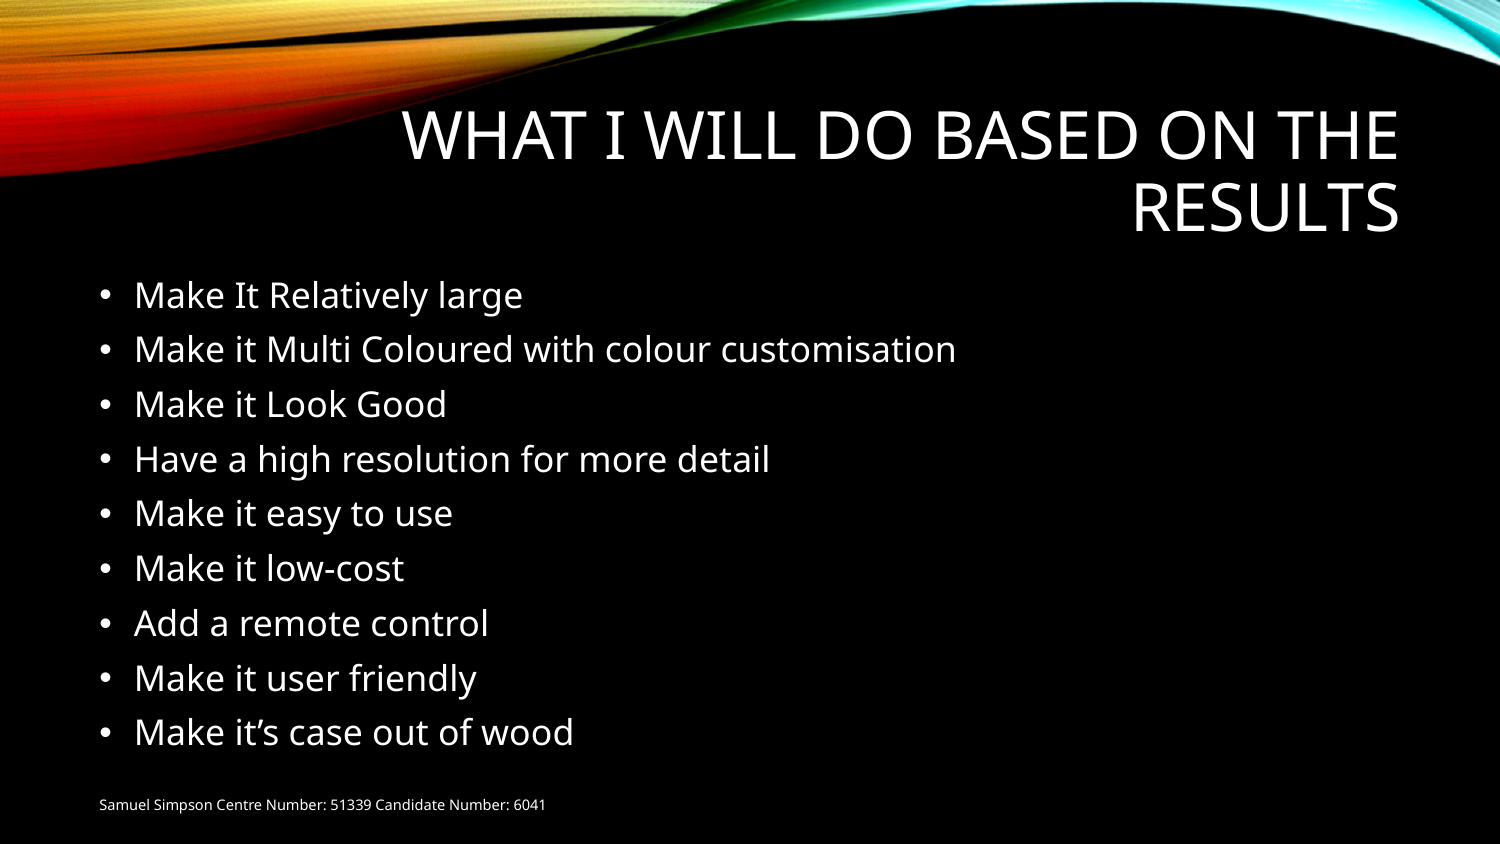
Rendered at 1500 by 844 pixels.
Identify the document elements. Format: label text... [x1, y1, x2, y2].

footer Samuel Simpson Centre Number: 51339 Candidate Number: 6041 [84, 781, 1041, 827]
list Make It Relatively large Make it Multi Coloured with colour customisation Make it Look Good Have a high resolution for more detail Make it easy to use Make it low-cost Add a remote control Make it user friendly Make it’s case out of wood [84, 270, 1416, 766]
title What I will do based on the Results [356, 94, 1416, 254]
picture [0, 0, 1500, 178]
